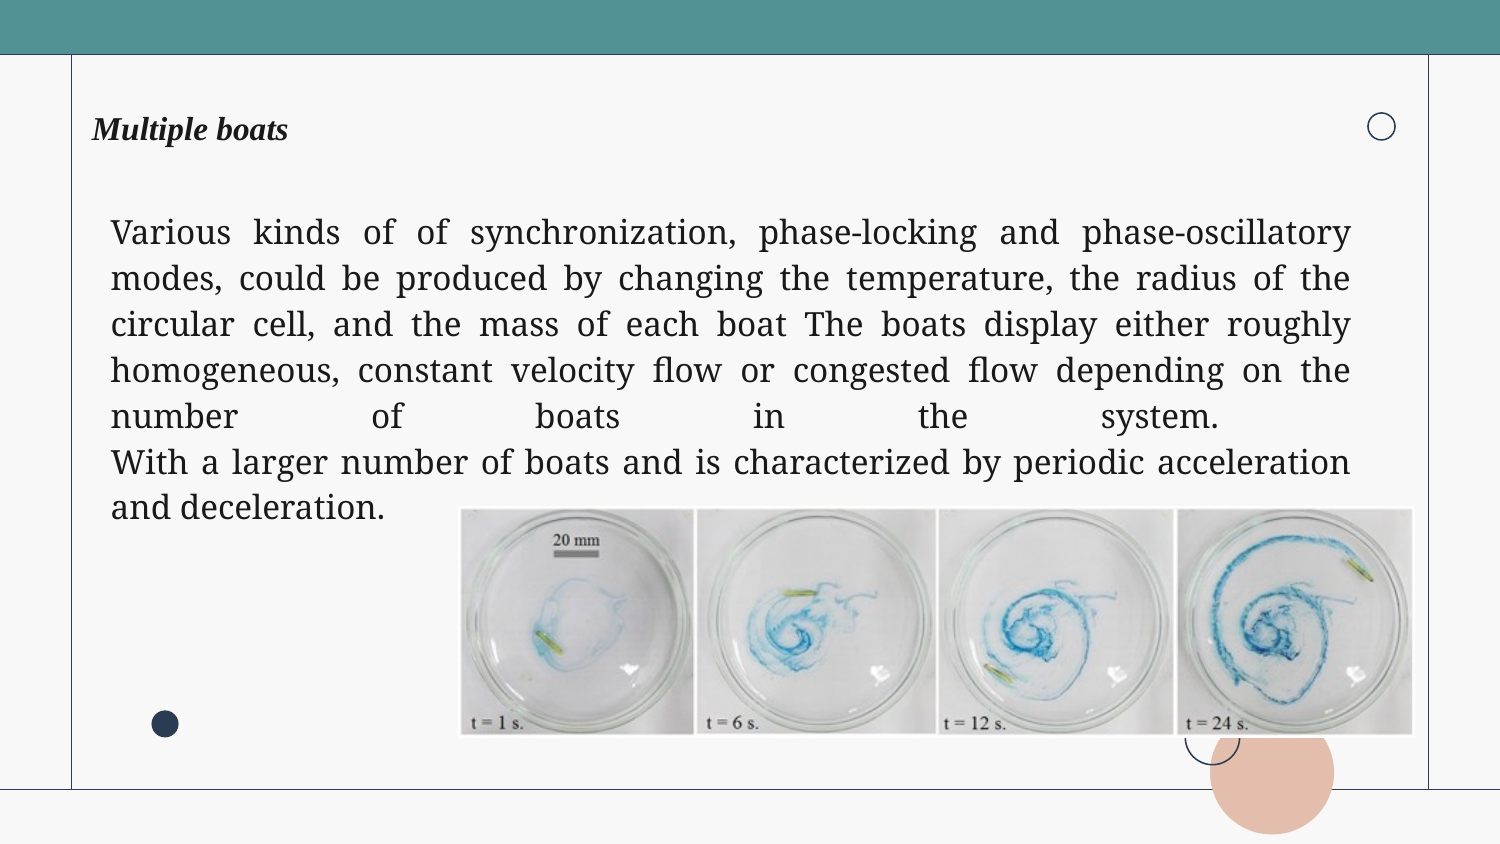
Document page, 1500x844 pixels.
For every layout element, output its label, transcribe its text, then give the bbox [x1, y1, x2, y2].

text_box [1185, 746, 1335, 835]
text_box [1367, 112, 1396, 140]
text_box Various kinds of of synchronization, phase-locking and phase-oscillatory modes, could be produced by changing the temperature, the radius of the circular cell, and the mass of each boat The boats display either roughly homogeneous, constant velocity flow or congested flow depending on the number of boats in the system. With a larger number of boats and is characterized by periodic acceleration and deceleration. [20, 190, 1368, 264]
subtitle Multiple boats [76, 86, 1335, 160]
text_box [151, 710, 179, 738]
picture [458, 506, 1415, 738]
